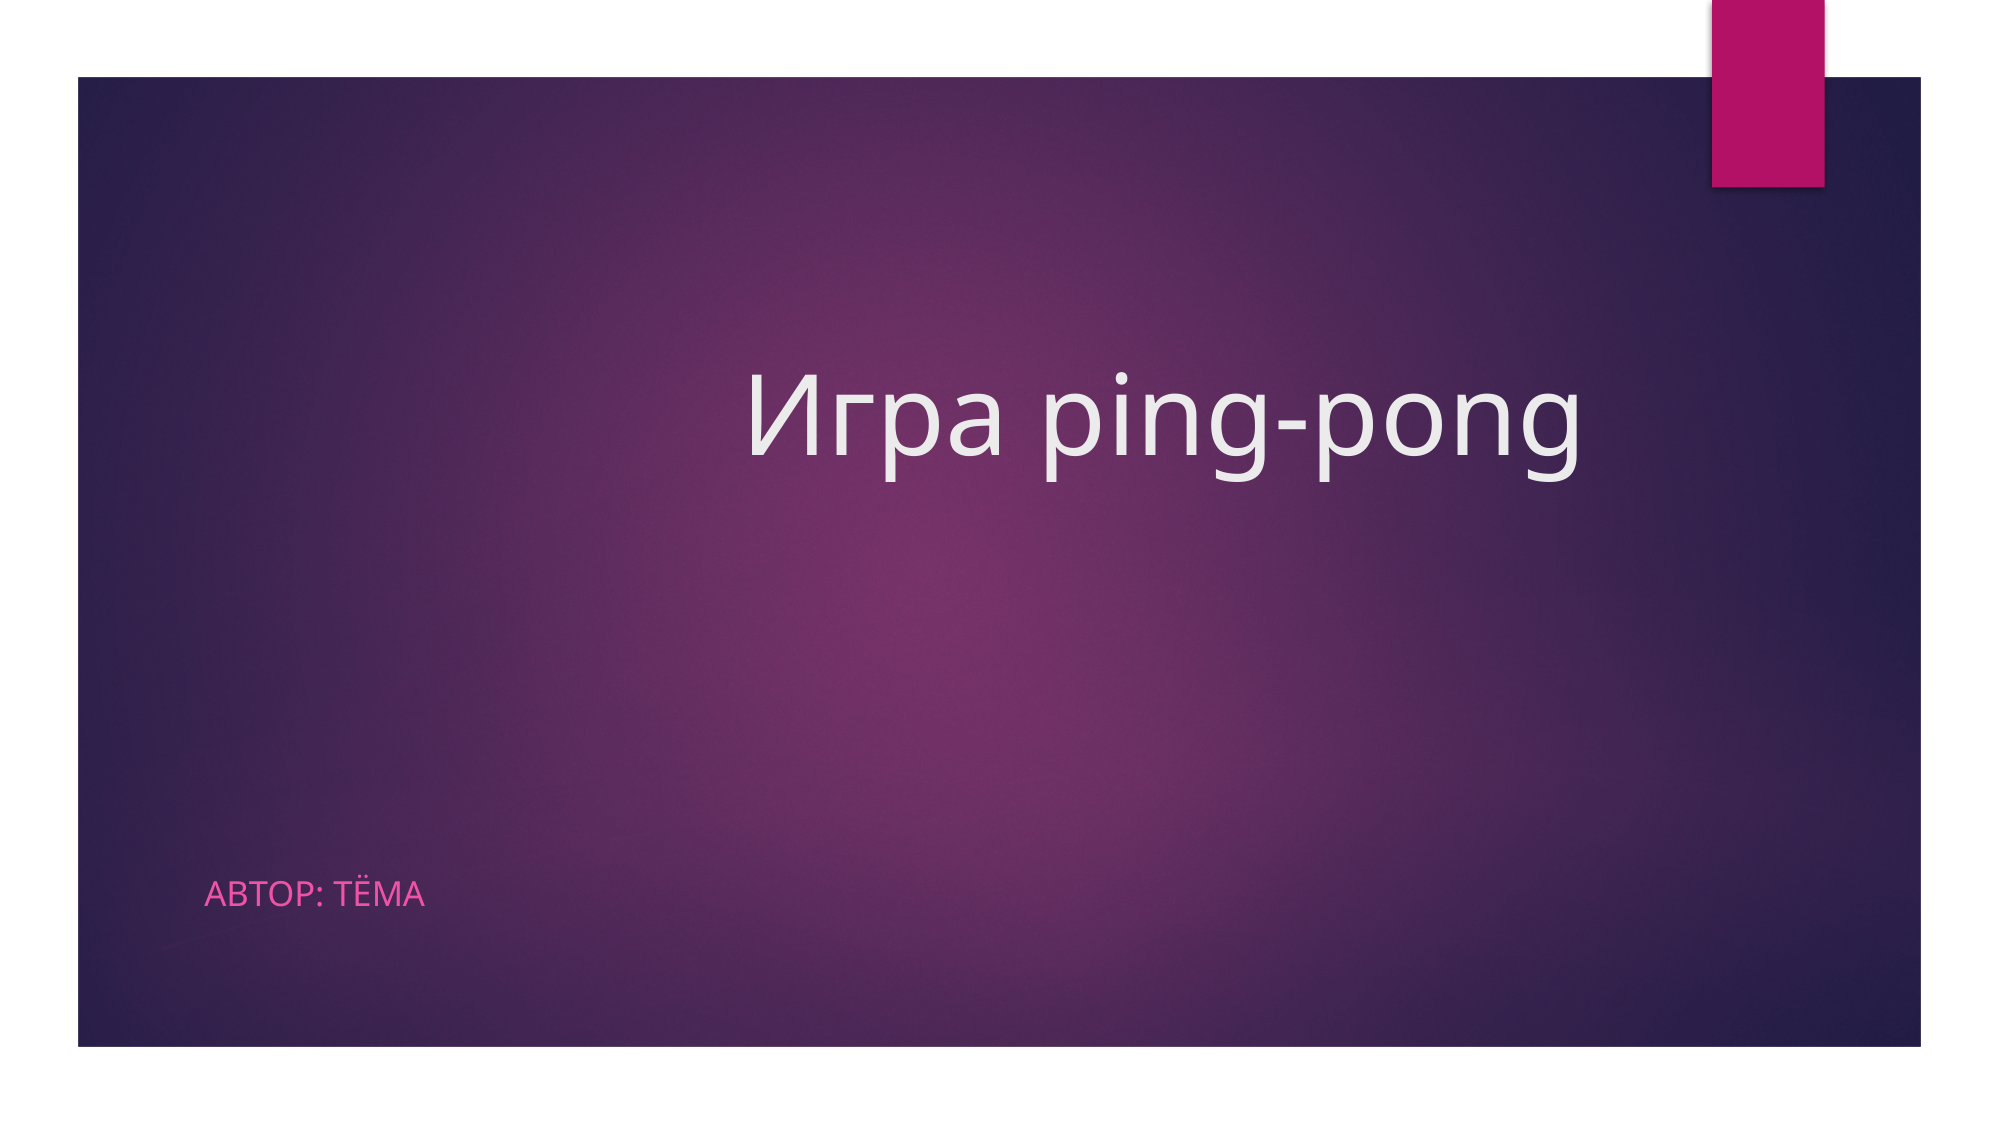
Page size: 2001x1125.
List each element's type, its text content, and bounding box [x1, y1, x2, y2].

title Игра ping-pong [276, 267, 1724, 486]
subtitle Автор: тёма [189, 562, 1810, 925]
